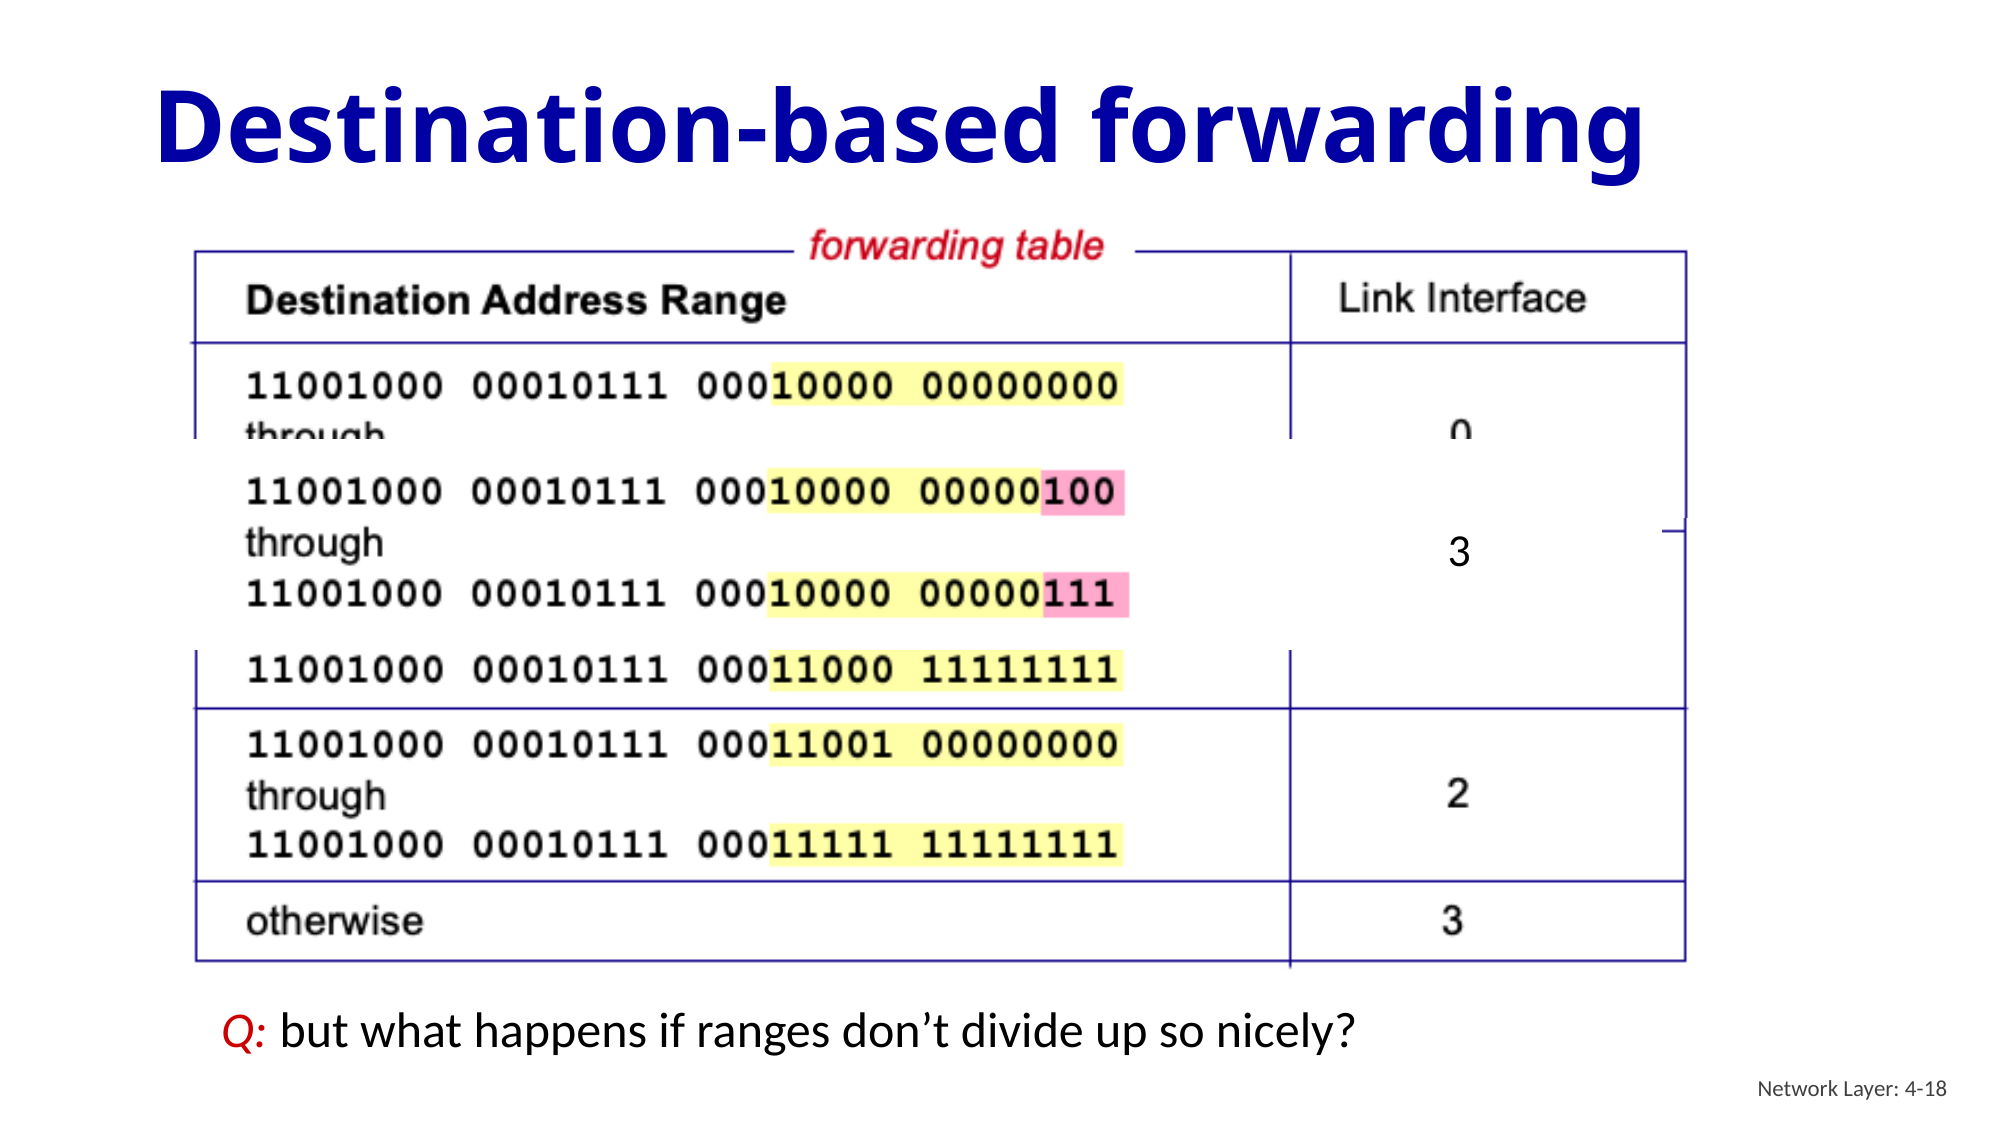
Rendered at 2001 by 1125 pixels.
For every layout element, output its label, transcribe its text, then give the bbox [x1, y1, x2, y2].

text_box Q: but what happens if ranges don’t divide up so nicely? [206, 989, 1384, 1065]
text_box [170, 439, 1663, 650]
picture [173, 518, 1712, 974]
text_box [147, 181, 1739, 518]
slide_number Network Layer: 4-18 [1512, 1056, 1963, 1117]
title Destination-based forwarding [137, 56, 1863, 204]
